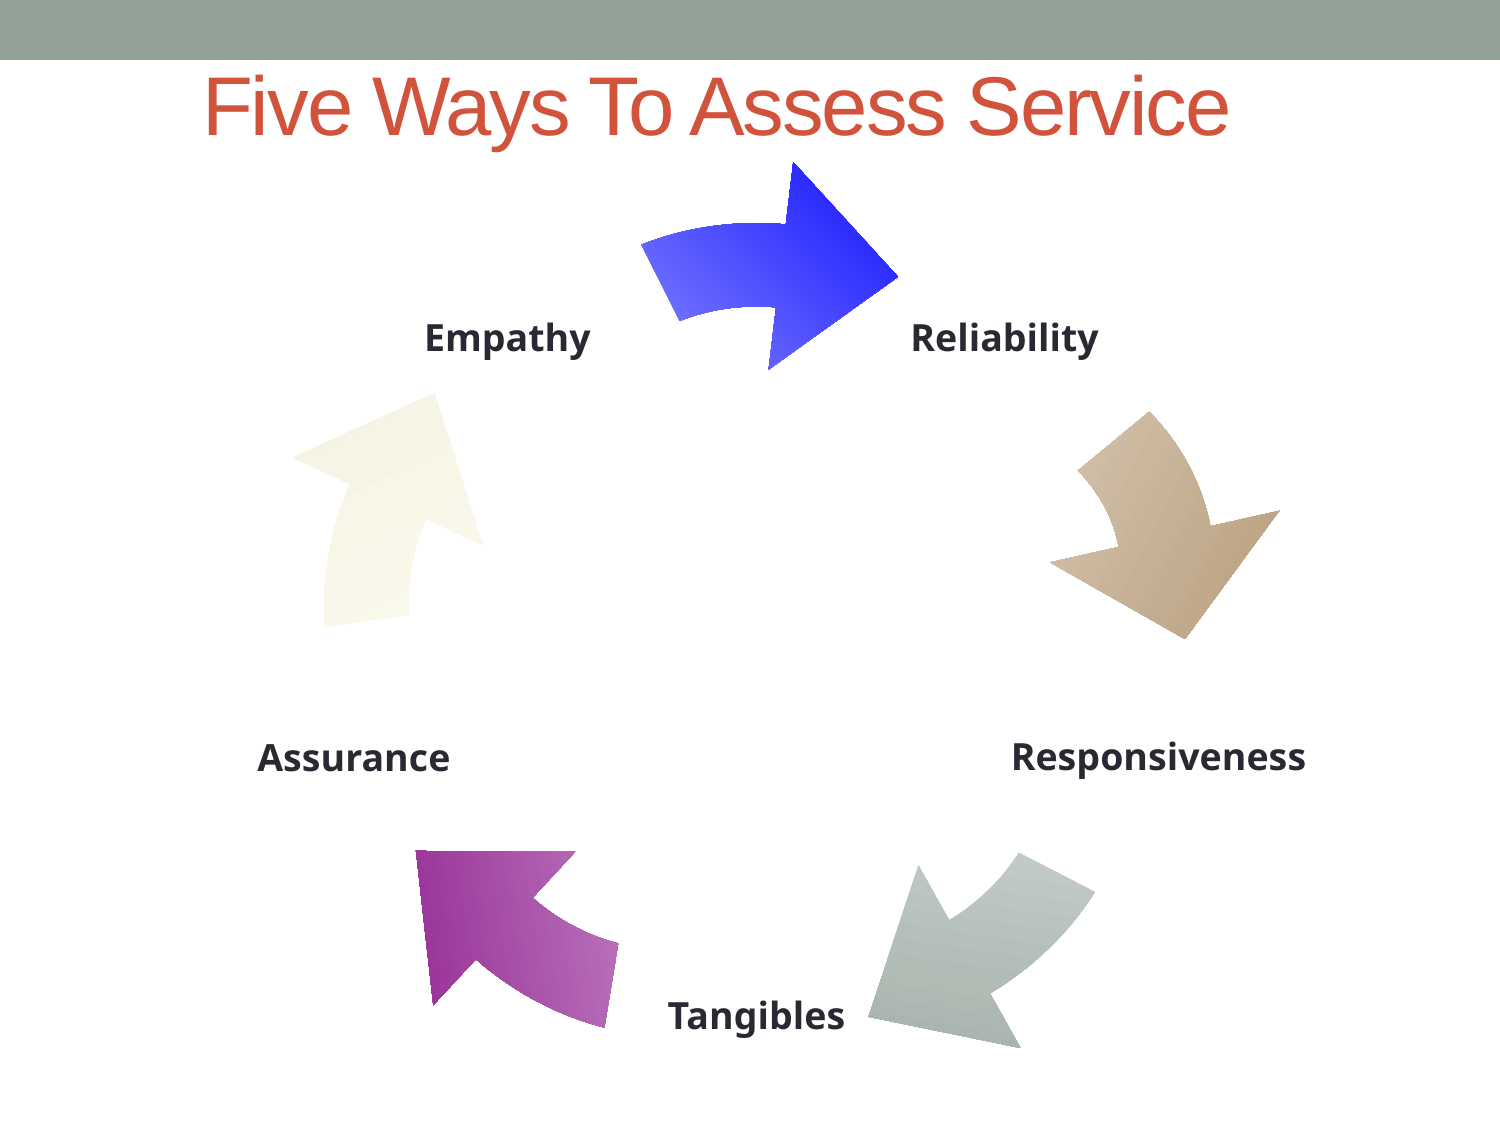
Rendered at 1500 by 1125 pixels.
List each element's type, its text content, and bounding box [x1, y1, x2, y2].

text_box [0, 154, 1500, 1125]
title Five Ways To Assess Service [187, 45, 1425, 150]
